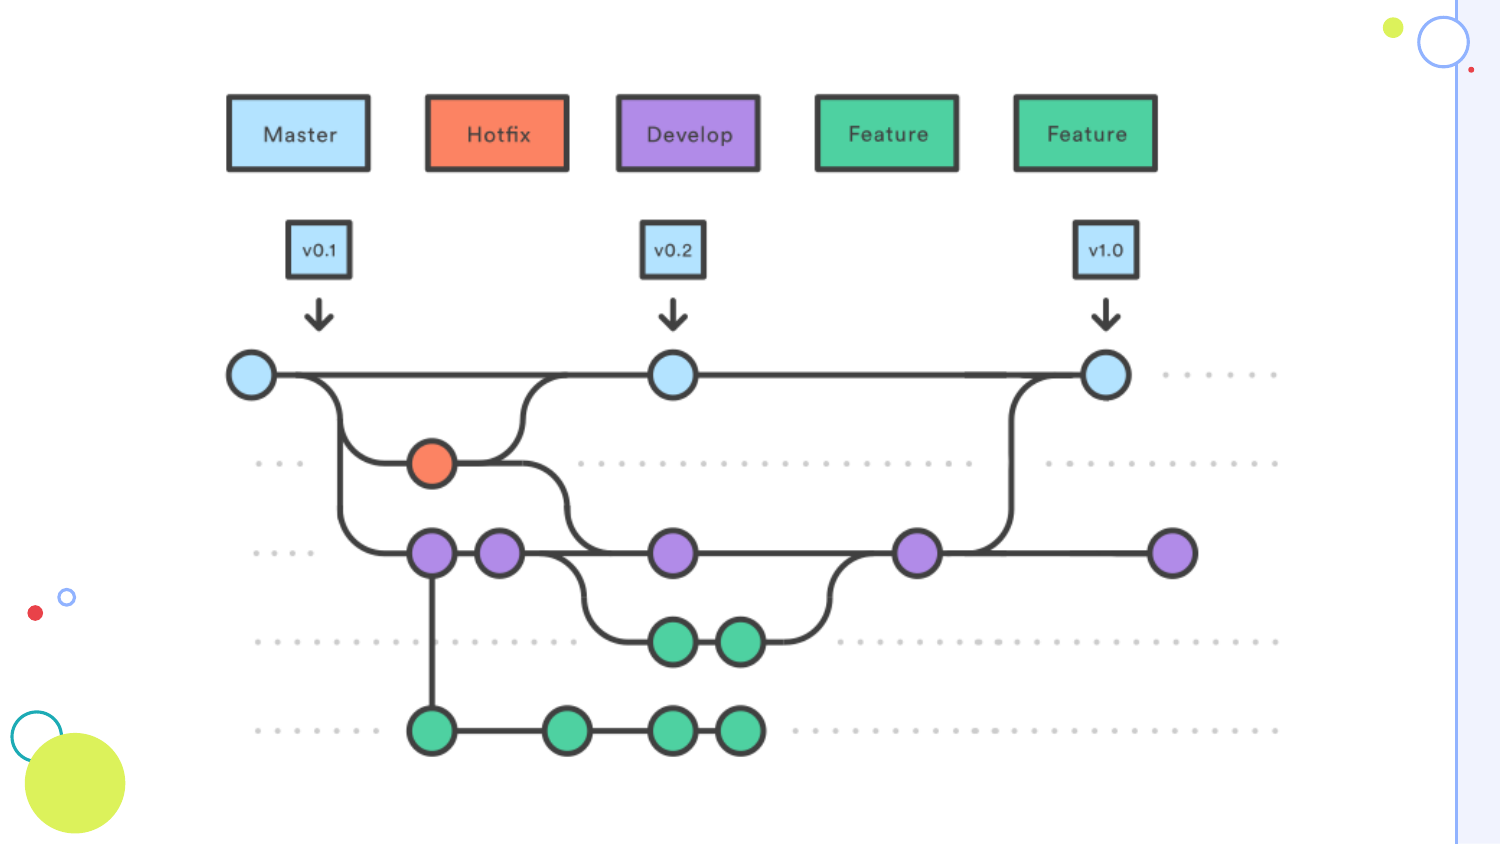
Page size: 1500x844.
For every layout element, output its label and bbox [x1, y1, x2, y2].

picture [188, 48, 1312, 796]
